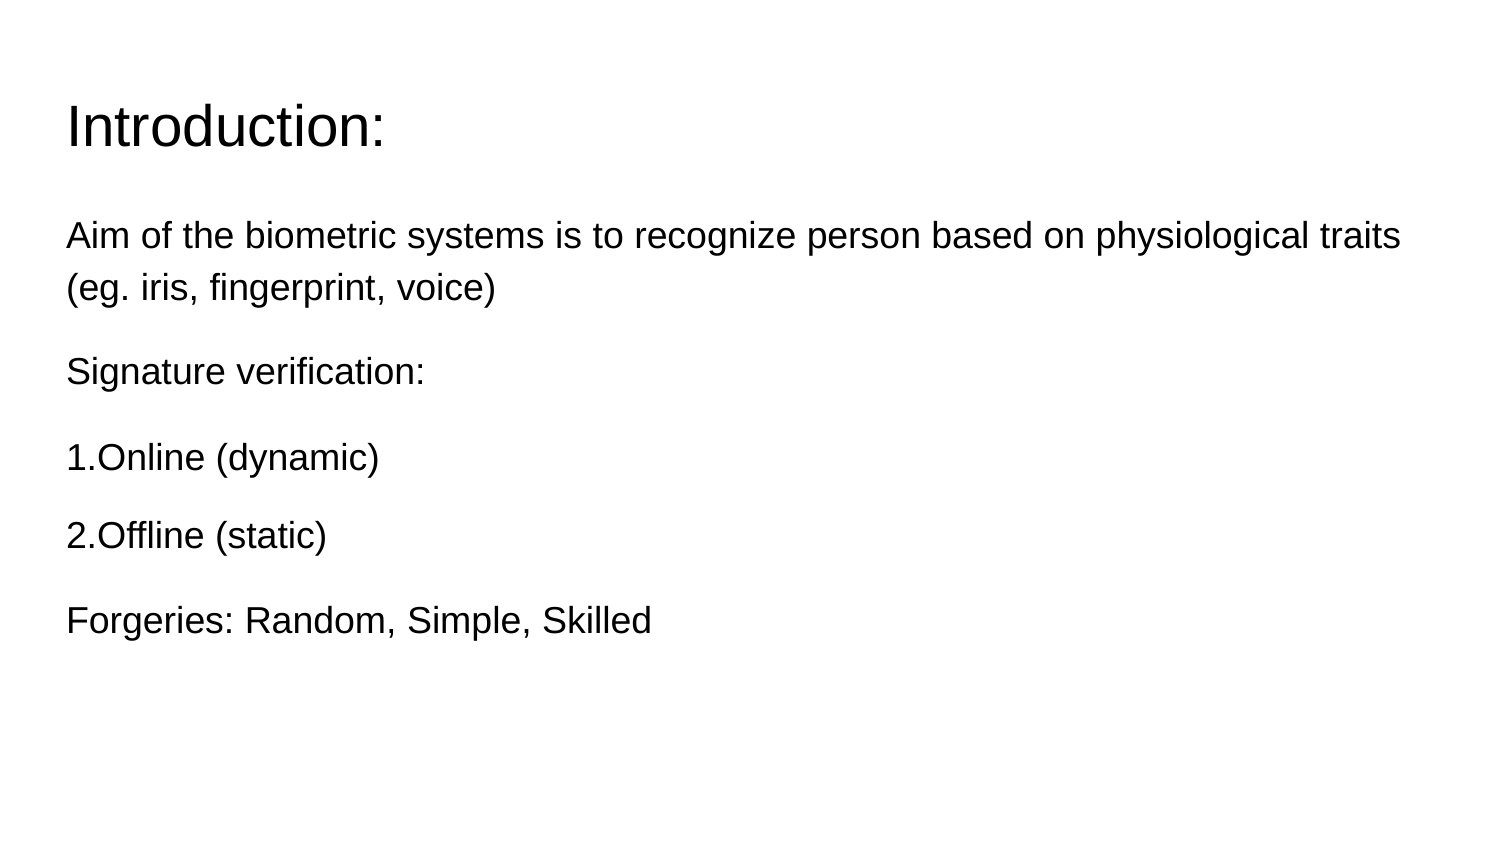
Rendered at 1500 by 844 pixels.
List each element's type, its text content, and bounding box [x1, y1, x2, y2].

list Aim of the biometric systems is to recognize person based on physiological traits (eg. iris, fingerprint, voice) Signature verification: 1.Online (dynamic) 2.Offline (static) Forgeries: Random, Simple, Skilled [51, 189, 1449, 750]
title Introduction: [51, 72, 1449, 167]
